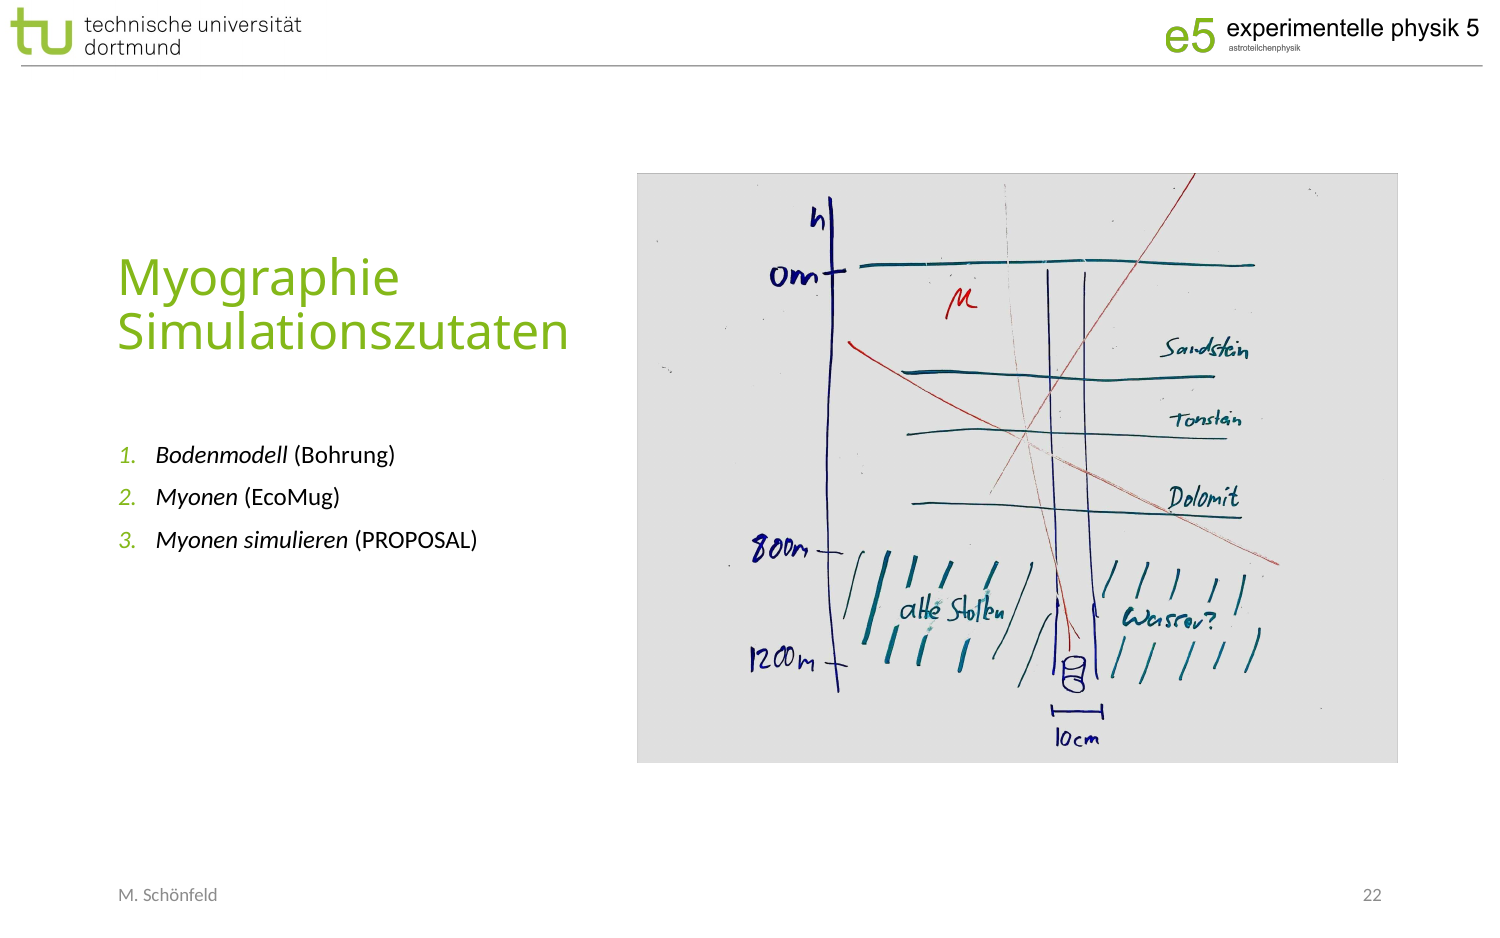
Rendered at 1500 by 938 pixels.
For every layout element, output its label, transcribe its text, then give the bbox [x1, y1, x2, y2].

list Bodenmodell (Bohrung) Myonen (EcoMug) Myonen simulieren (PROPOSAL) [103, 434, 587, 587]
slide_number 22 [1059, 868, 1397, 919]
picture [637, 173, 1398, 763]
picture [0, 0, 327, 80]
text_box Myographie Simulationszutaten [102, 244, 587, 368]
picture [1166, 18, 1484, 53]
slide_number M. Schönfeld [103, 868, 441, 919]
